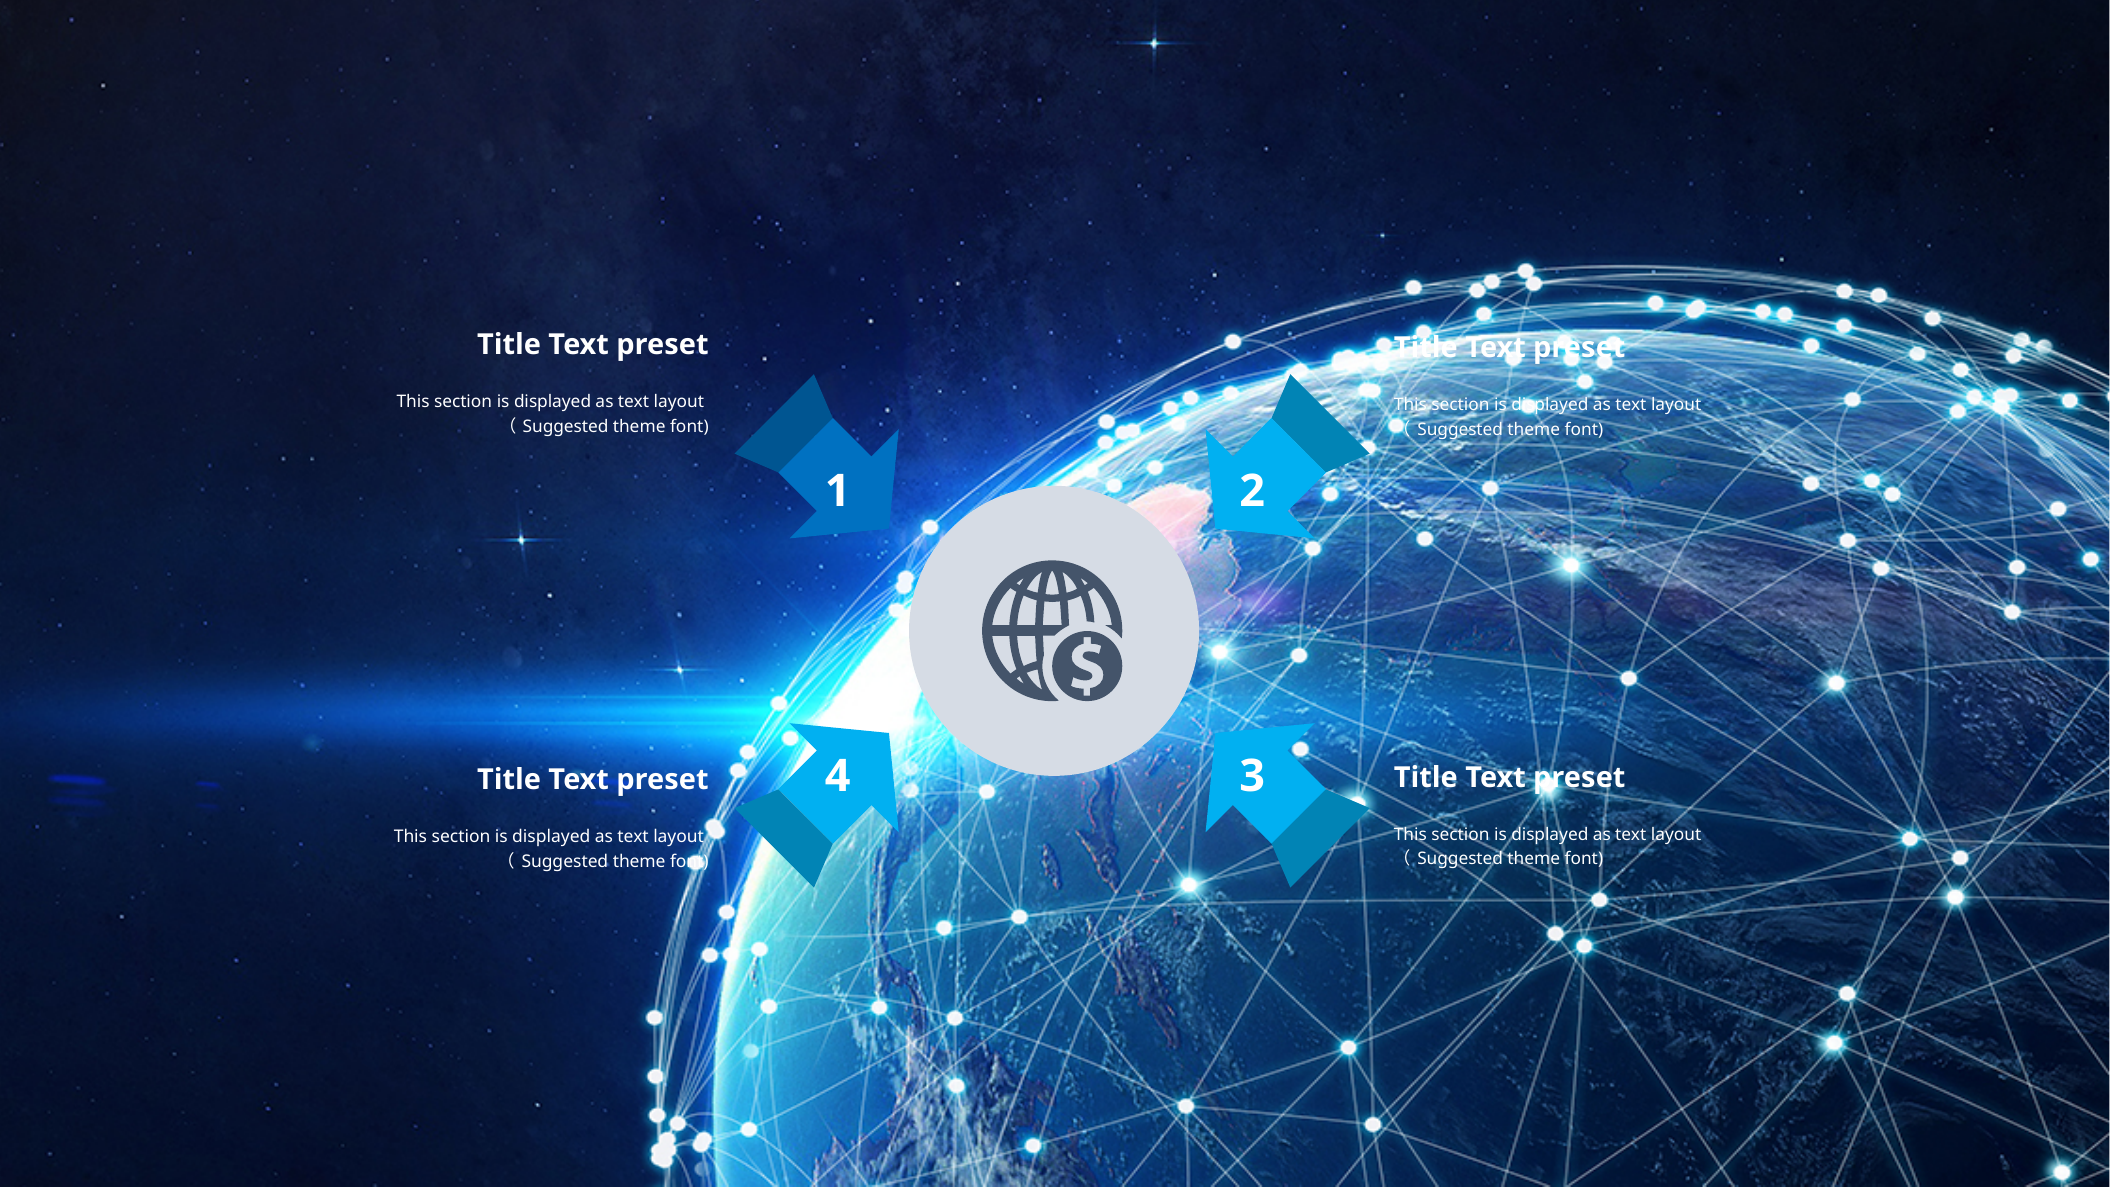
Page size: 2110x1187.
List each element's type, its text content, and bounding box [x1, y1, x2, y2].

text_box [733, 373, 1371, 889]
text_box Title Text preset [1377, 758, 1706, 794]
picture [0, 0, 2110, 1187]
text_box This section is displayed as text layout （ Suggested theme font) [307, 820, 726, 871]
text_box This section is displayed as text layout （ Suggested theme font) [367, 385, 726, 436]
text_box Title Text preset [397, 325, 726, 361]
text_box This section is displayed as text layout （ Suggested theme font) [1377, 818, 1767, 869]
text_box Title Text preset [397, 760, 726, 796]
text_box Title Text preset [1377, 328, 1706, 364]
text_box This section is displayed as text layout （ Suggested theme font) [1377, 388, 1739, 440]
